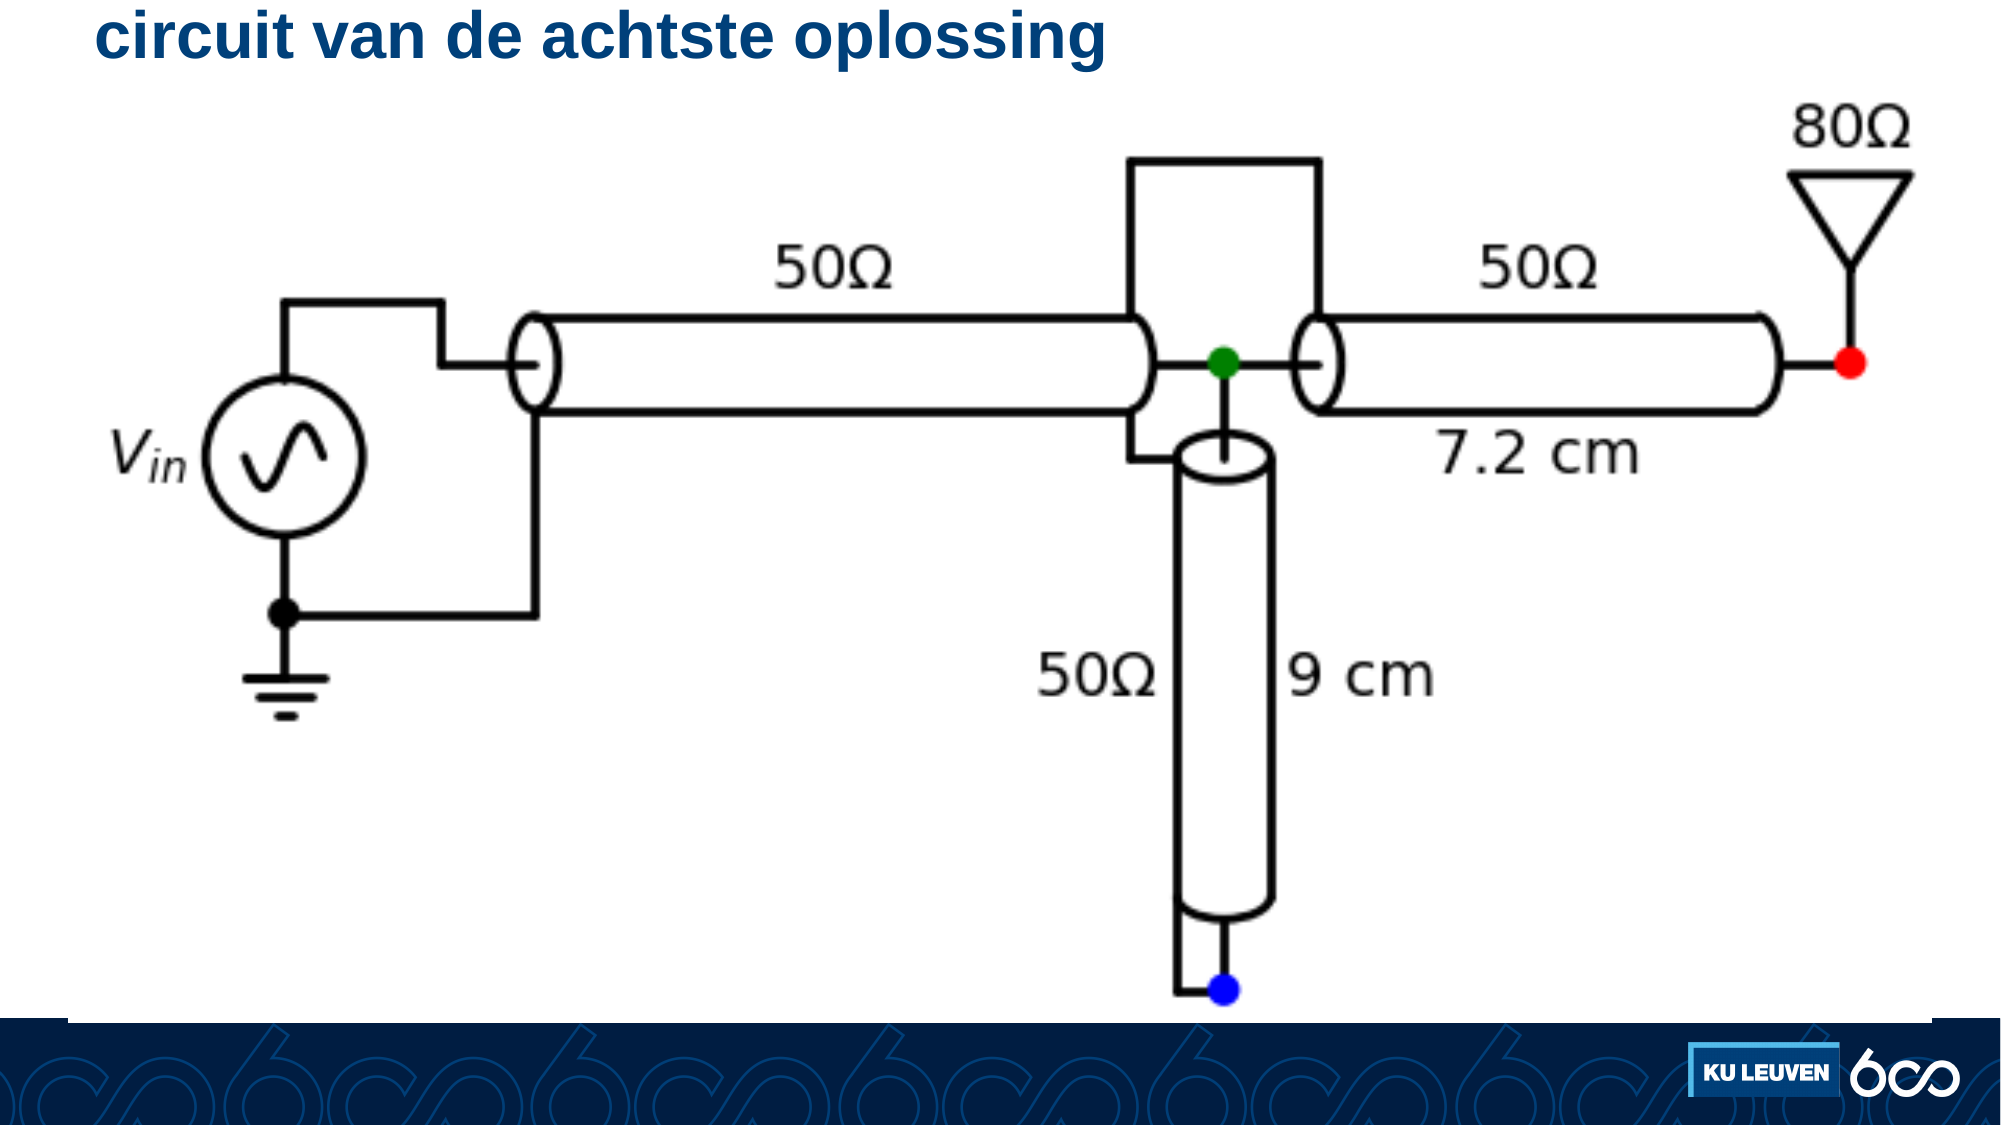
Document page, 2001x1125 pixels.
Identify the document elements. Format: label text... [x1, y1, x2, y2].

title circuit van de achtste oplossing [94, 0, 1906, 92]
picture [0, 92, 2001, 1125]
